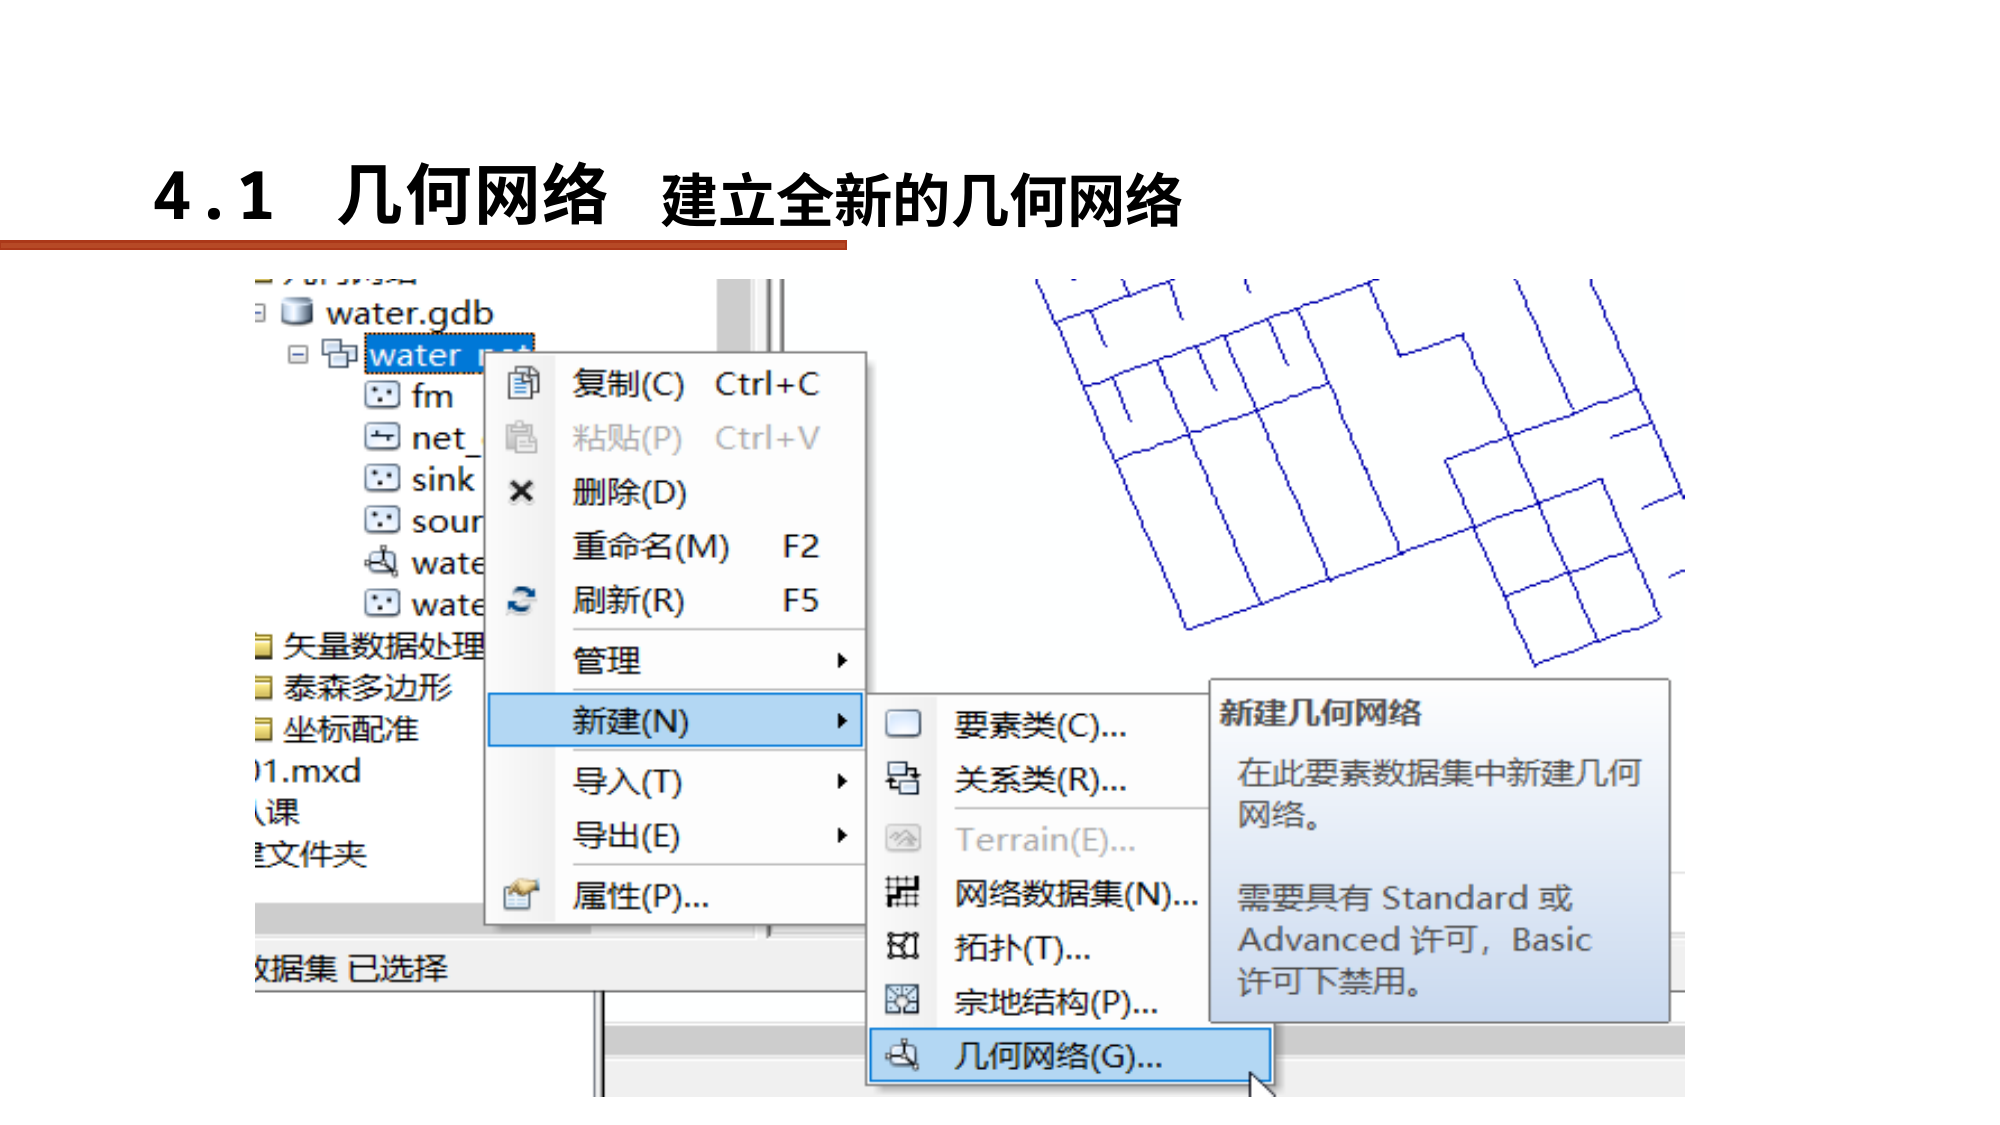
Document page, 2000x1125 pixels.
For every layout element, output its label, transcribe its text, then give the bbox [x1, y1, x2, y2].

title 4.1 几何网络 [137, 16, 1638, 242]
picture [255, 279, 1685, 1097]
